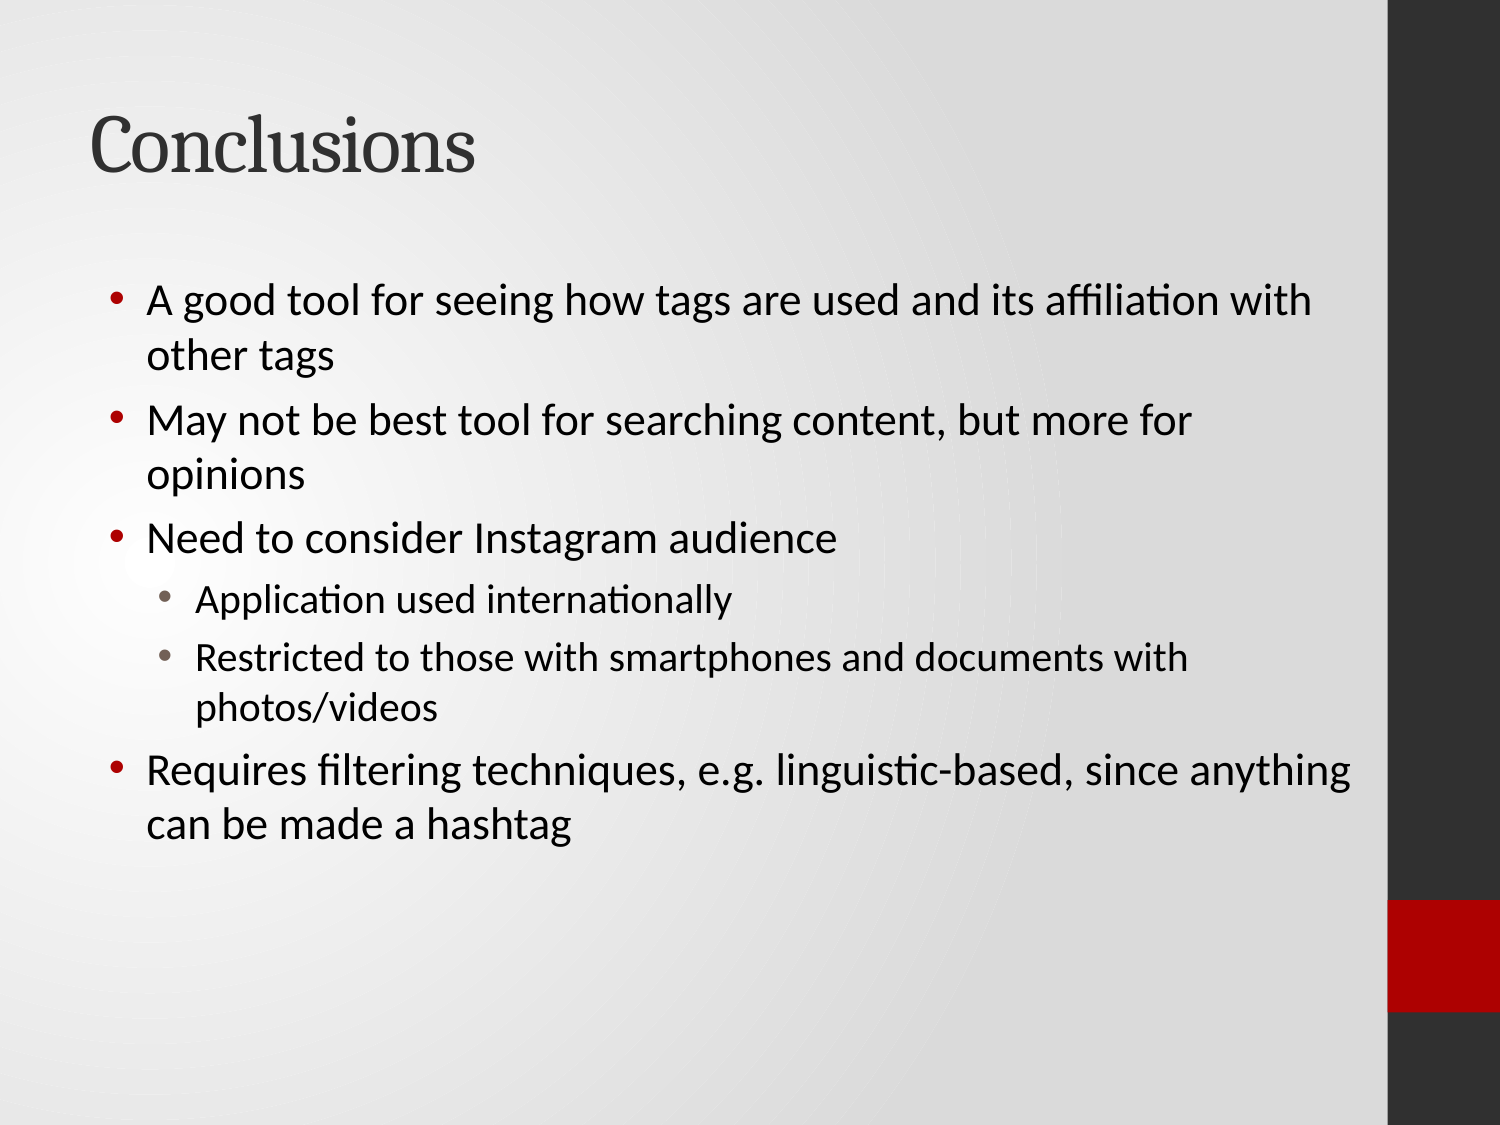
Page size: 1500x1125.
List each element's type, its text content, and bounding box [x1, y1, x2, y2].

list A good tool for seeing how tags are used and its affiliation with other tags May not be best tool for searching content, but more for opinions Need to consider Instagram audience Application used internationally Restricted to those with smartphones and documents with photos/videos Requires filtering techniques, e.g. linguistic-based, since anything can be made a hashtag [75, 262, 1376, 1050]
title Conclusions [75, 45, 1325, 233]
